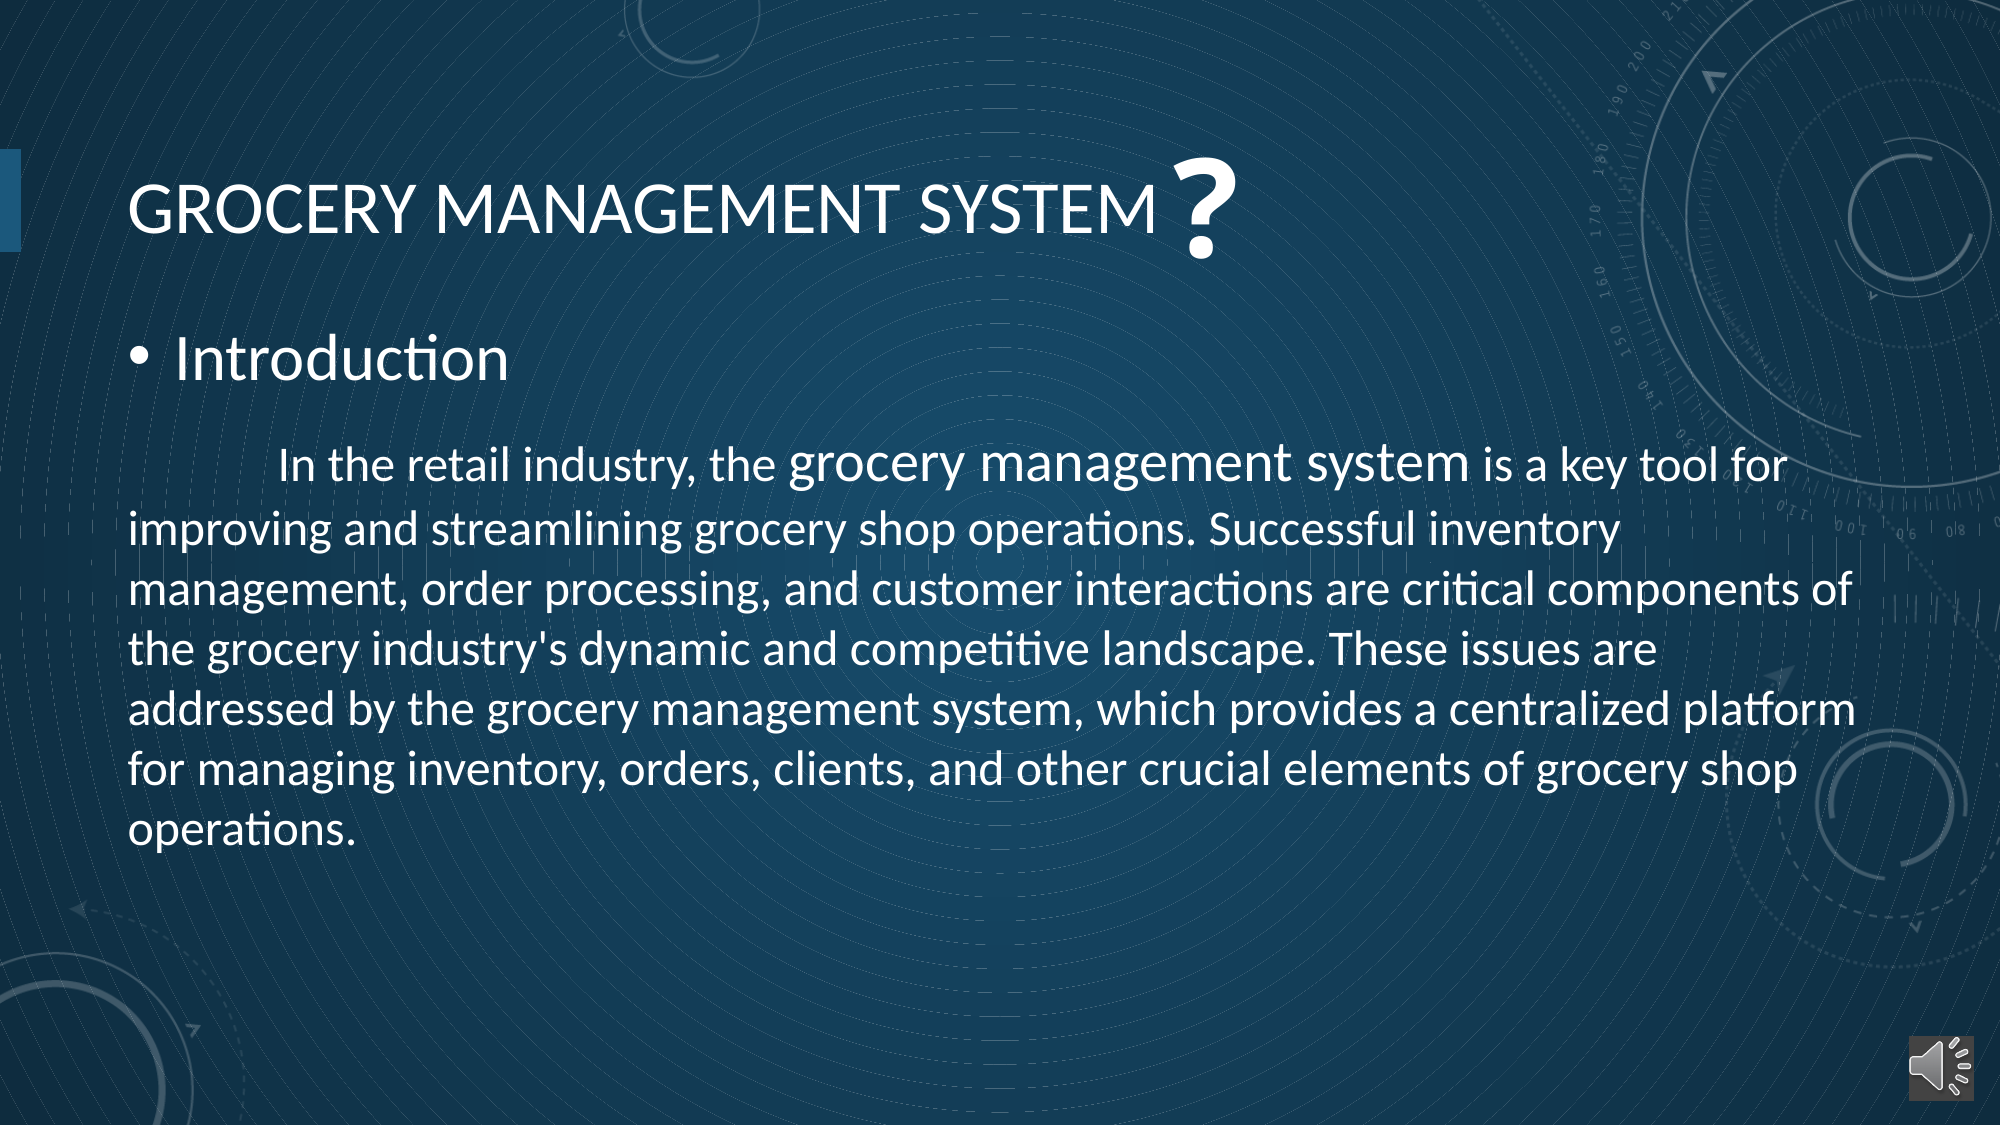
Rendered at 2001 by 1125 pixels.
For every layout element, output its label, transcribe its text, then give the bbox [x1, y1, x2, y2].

title Grocery Management System [112, 99, 1891, 306]
text_box ? [1158, 112, 1228, 293]
list Introduction In the retail industry, the grocery management system is a key tool for improving and streamlining grocery shop operations. Successful inventory management, order processing, and customer interactions are critical components of the grocery industry's dynamic and competitive landscape. These issues are addressed by the grocery management system, which provides a centralized platform for managing inventory, orders, clients, and other crucial elements of grocery shop operations. [112, 306, 1891, 950]
picture [0, 0, 2000, 1125]
